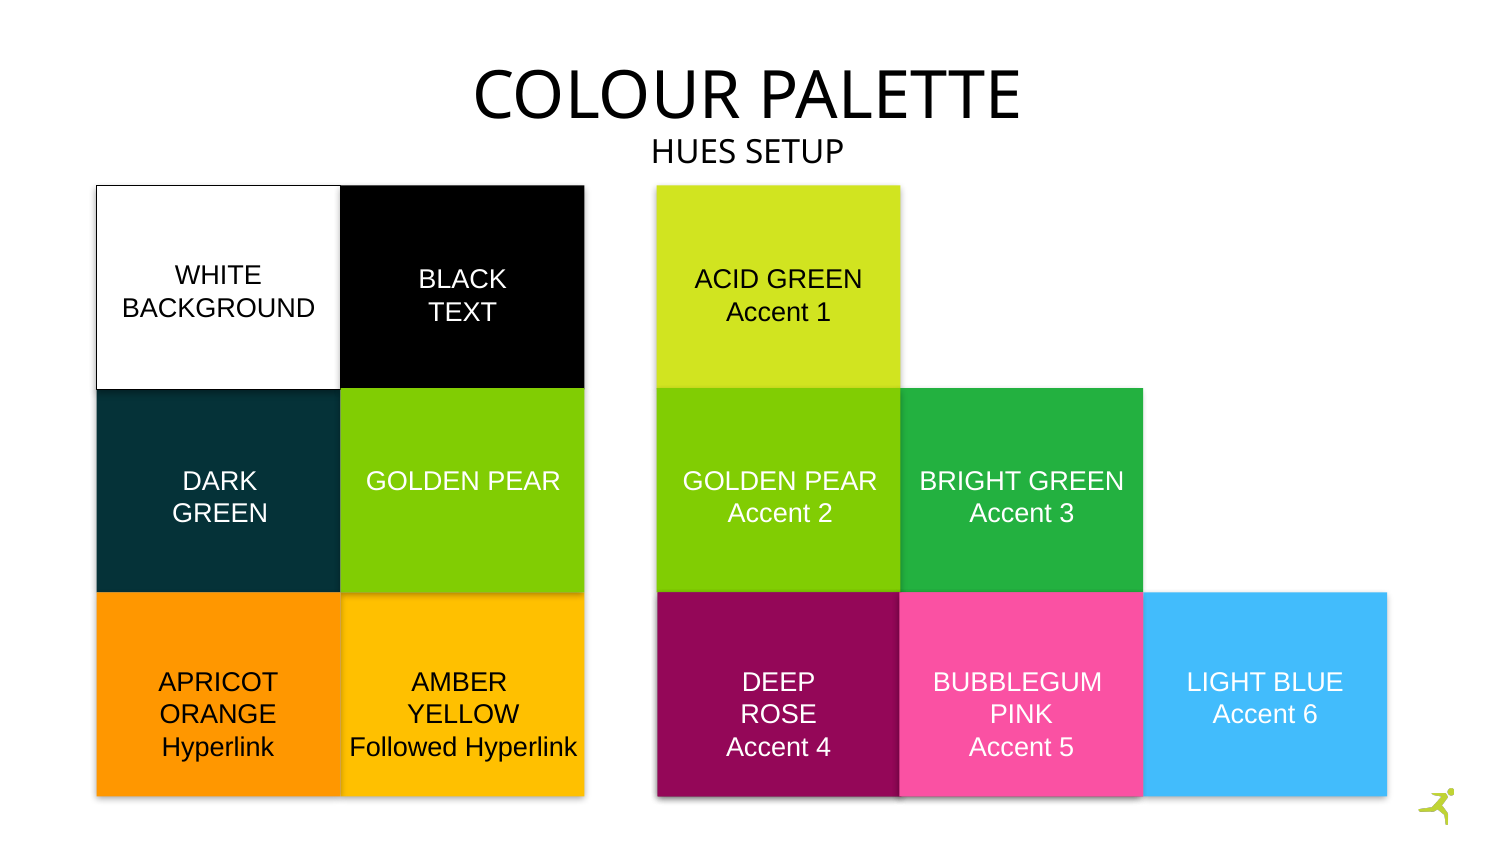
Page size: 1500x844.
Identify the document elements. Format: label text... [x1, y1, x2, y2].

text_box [81, 184, 600, 797]
title COLOUR PALETTE [94, 66, 1402, 111]
subtitle HUES SETUP [94, 123, 1402, 178]
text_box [642, 184, 1402, 797]
